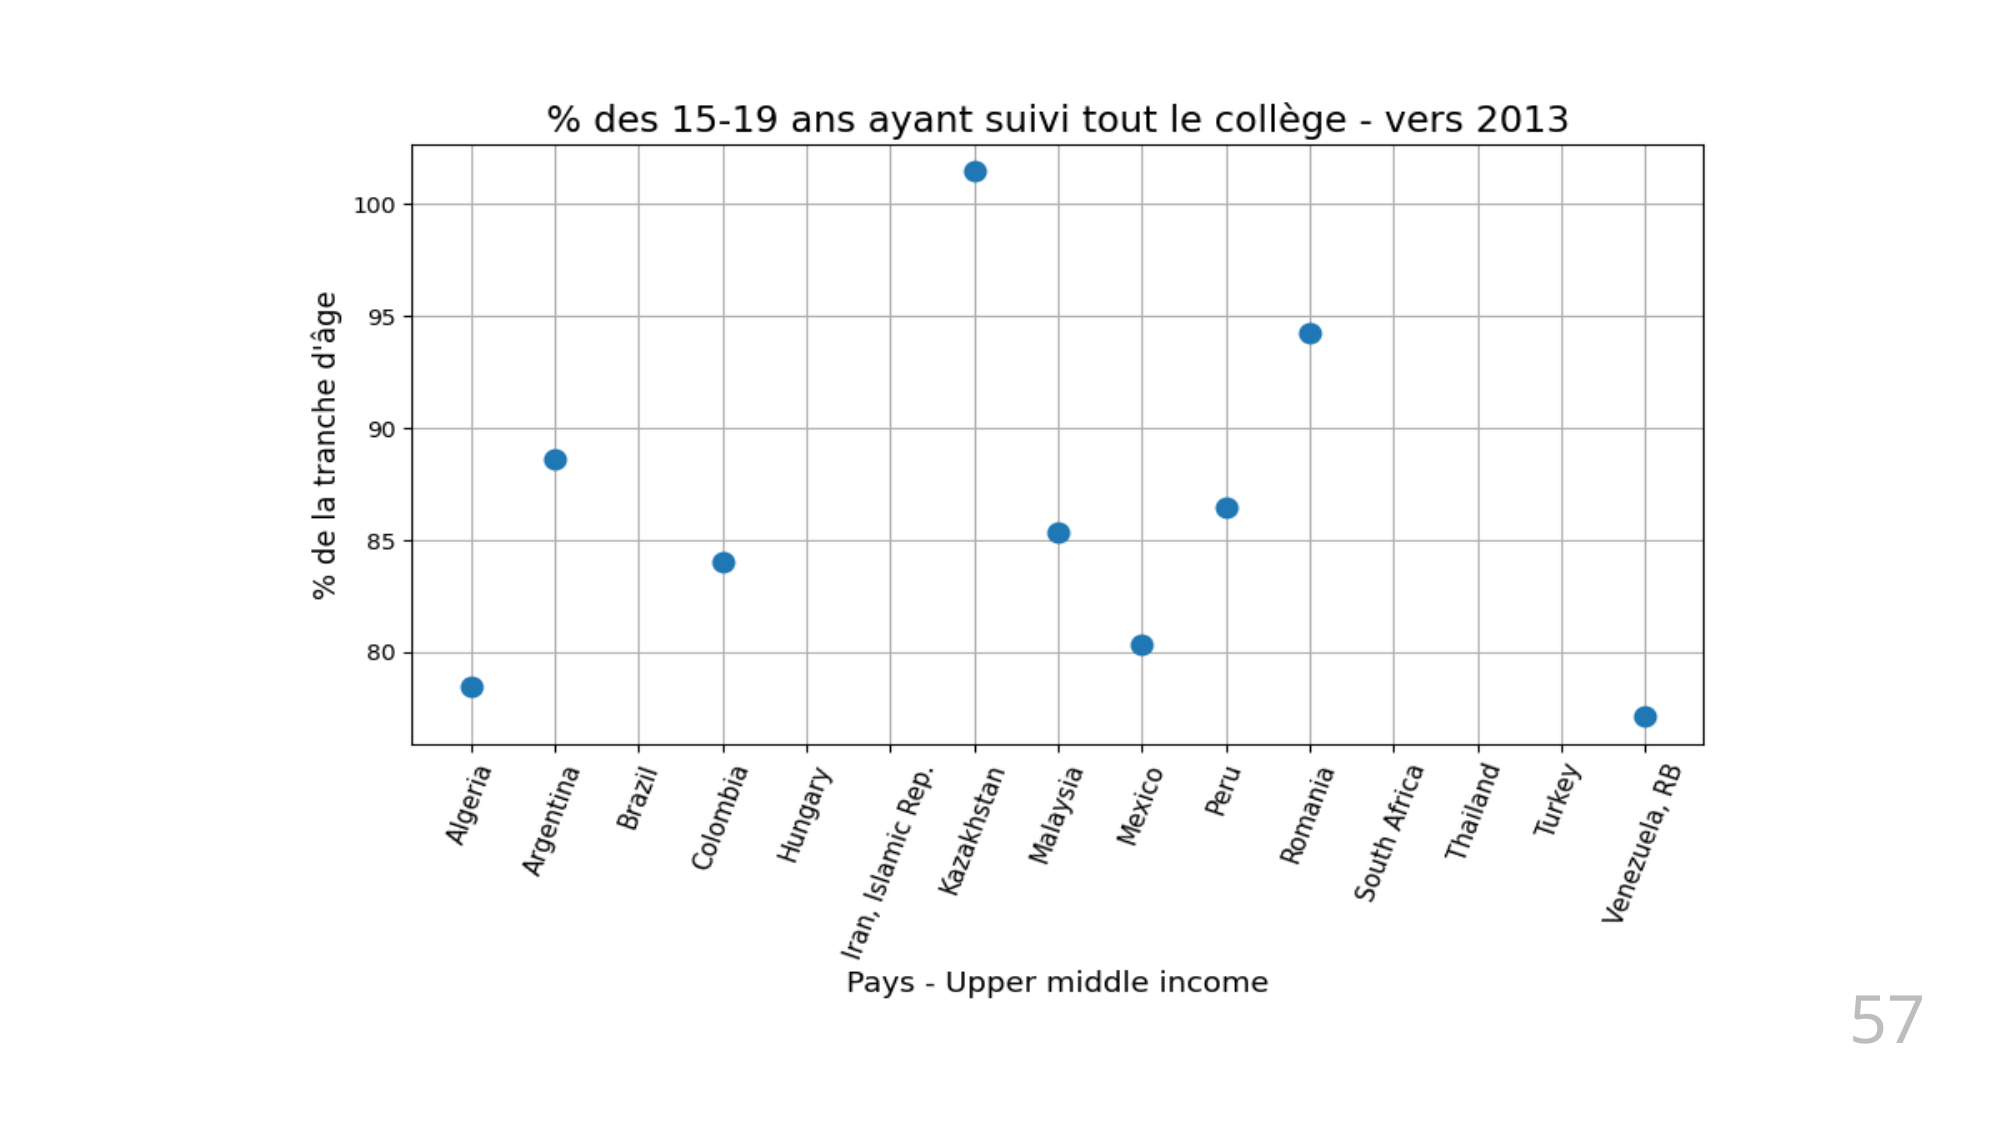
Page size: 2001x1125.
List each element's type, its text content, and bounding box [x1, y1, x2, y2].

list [294, 86, 1720, 1014]
slide_number 57 [1437, 963, 1941, 1076]
